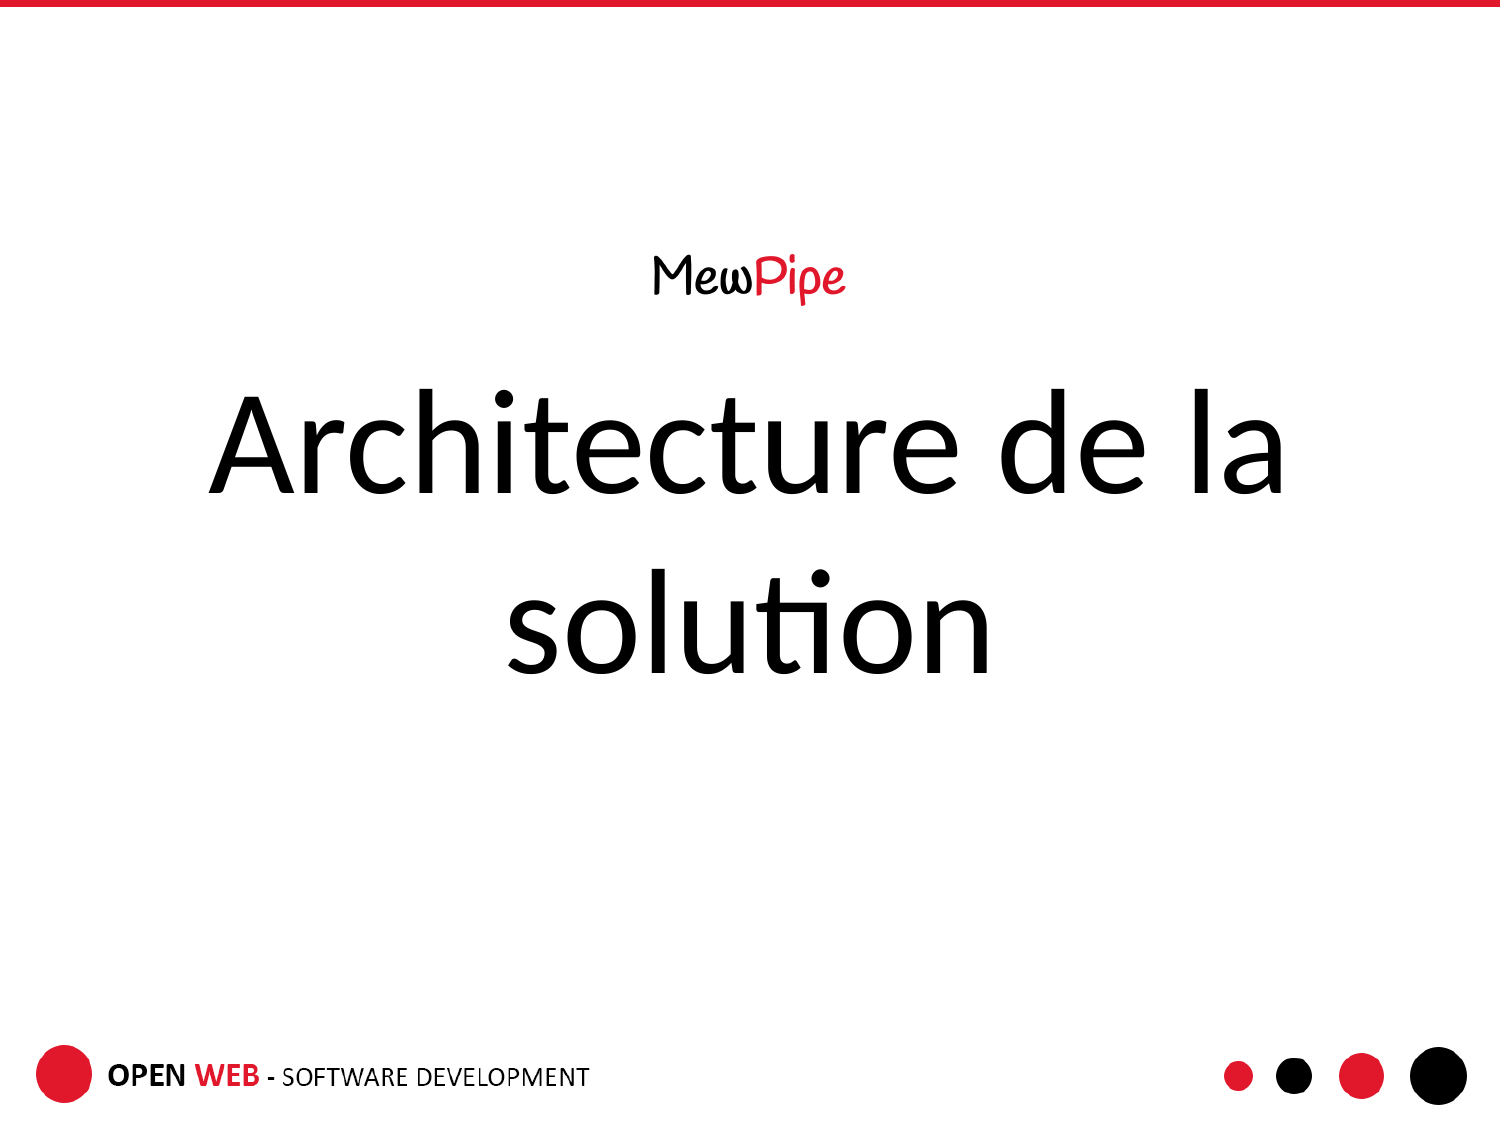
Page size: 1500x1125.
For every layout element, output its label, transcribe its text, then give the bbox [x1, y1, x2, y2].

subtitle Architecture de la solution [36, 328, 1464, 797]
picture [649, 248, 850, 309]
picture [0, 1025, 1500, 1125]
